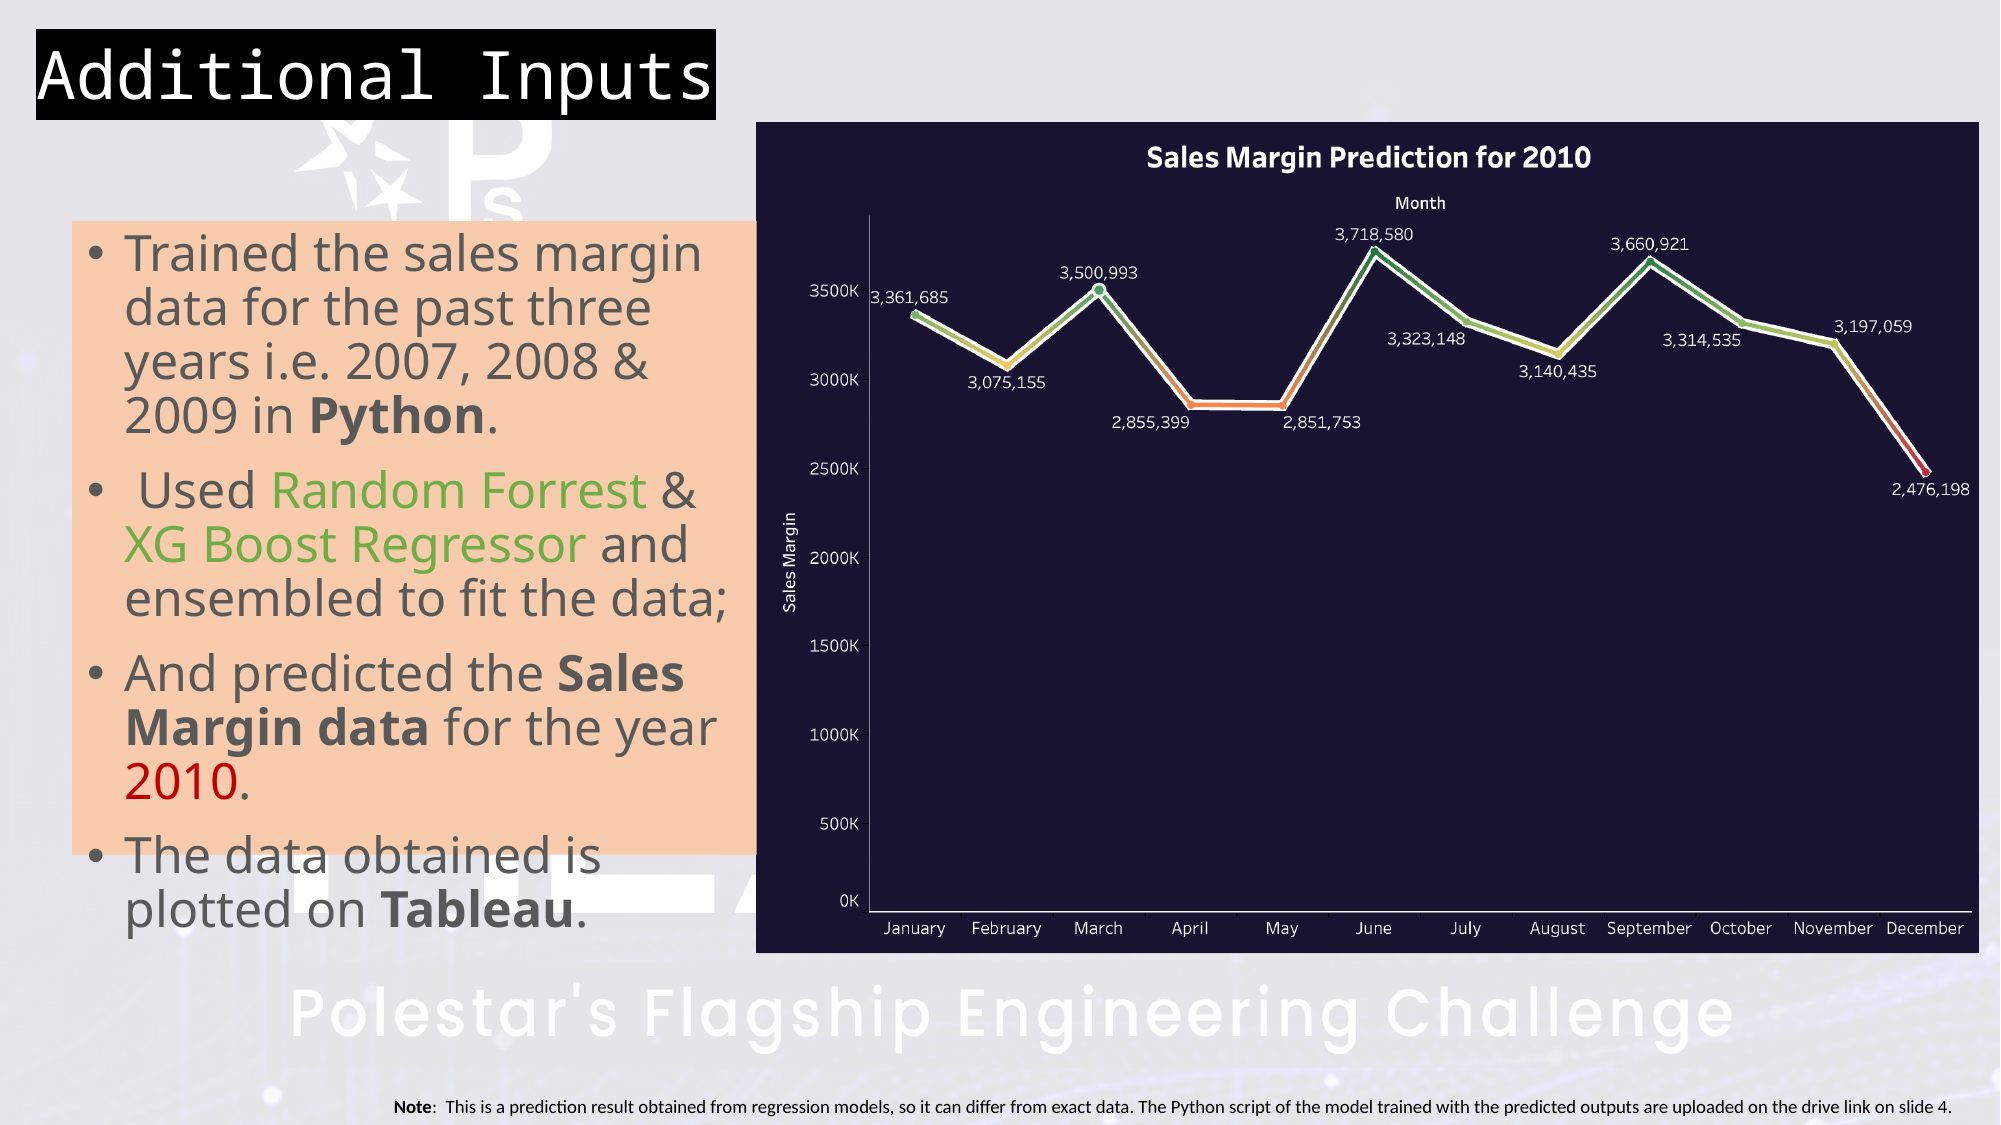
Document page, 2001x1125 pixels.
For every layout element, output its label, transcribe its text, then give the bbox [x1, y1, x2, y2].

picture [756, 122, 1979, 954]
text_box Note: This is a prediction result obtained from regression models, so it can differ from exact data. The Python script of the model trained with the predicted outputs are uploaded on the drive link on slide 4. [379, 1087, 2000, 1125]
text_box Trained the sales margin data for the past three years i.e. 2007, 2008 & 2009 in Python. Used Random Forrest & XG Boost Regressor and ensembled to fit the data; And predicted the Sales Margin data for the year 2010. The data obtained is plotted on Tableau. [72, 221, 756, 855]
text_box Additional Inputs [21, 17, 869, 122]
